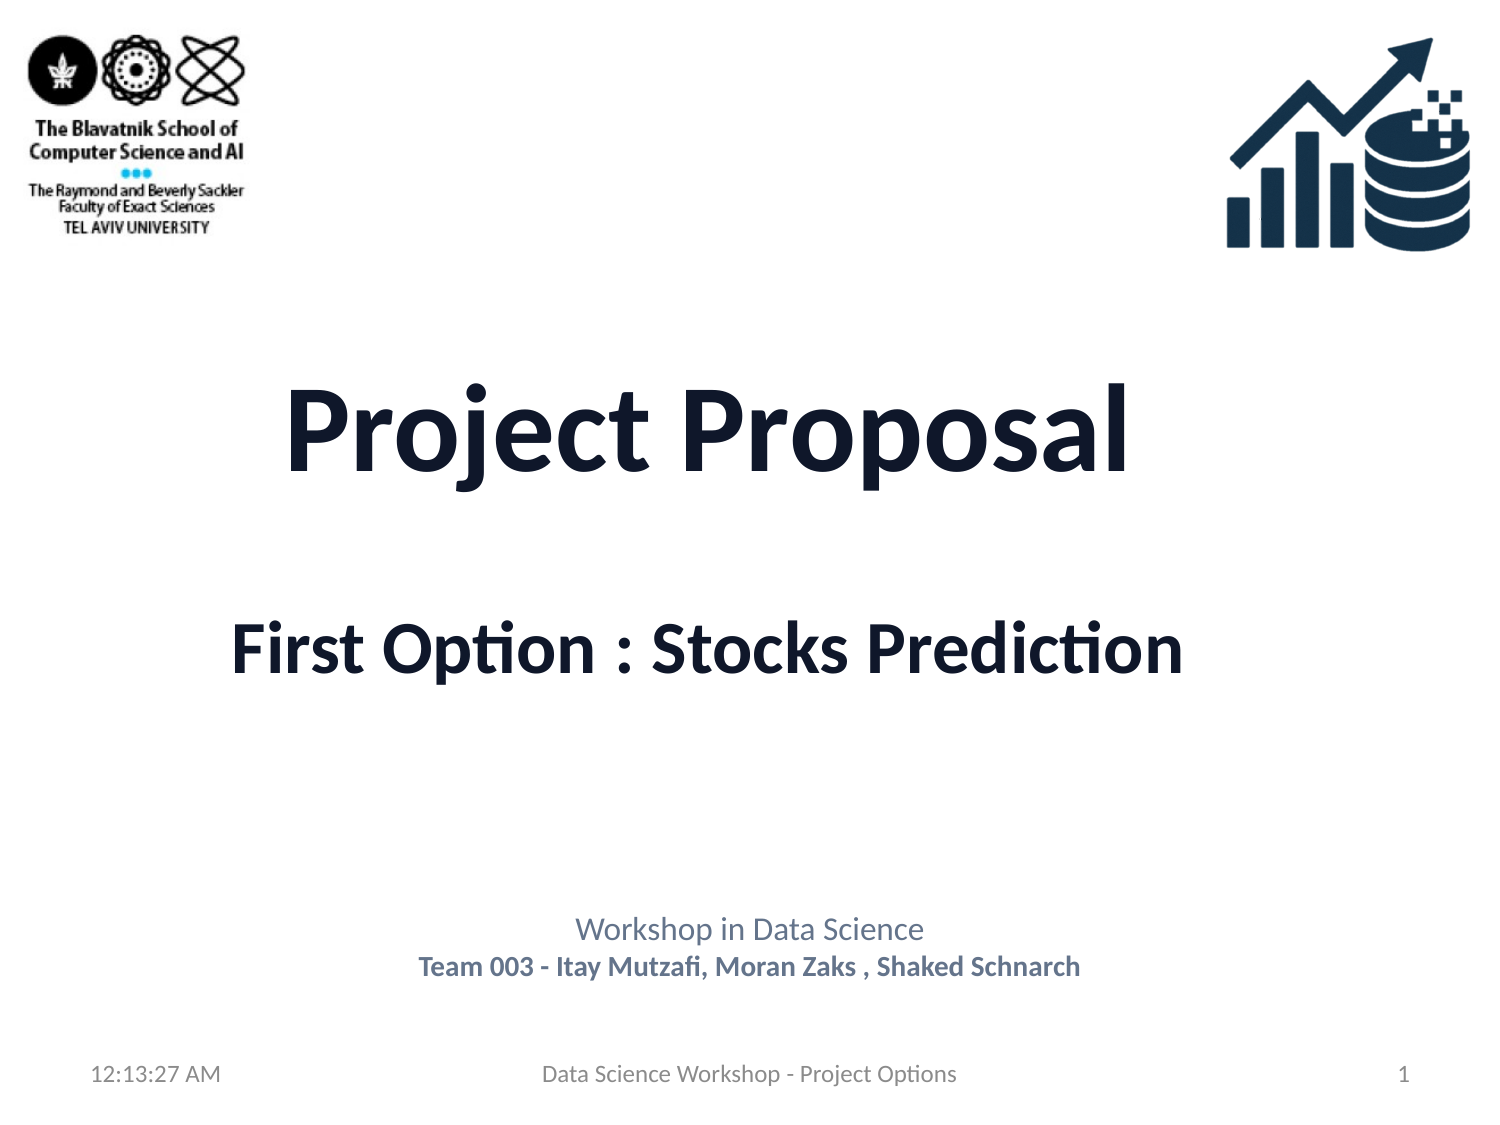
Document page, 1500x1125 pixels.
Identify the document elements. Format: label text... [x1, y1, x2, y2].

text_box Project Proposal [136, 339, 1281, 505]
footer Data Science Workshop - Project Options [512, 1042, 988, 1103]
text_box First Option : Stocks Prediction [33, 591, 1384, 696]
picture [1212, 19, 1477, 284]
text_box Workshop in Data Science Team 003 - Itay Mutzafi, Moran Zaks , Shaked Schnarch [403, 899, 1097, 990]
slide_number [75, 1042, 425, 1103]
picture [23, 19, 251, 247]
slide_number 1 [1074, 1042, 1425, 1103]
